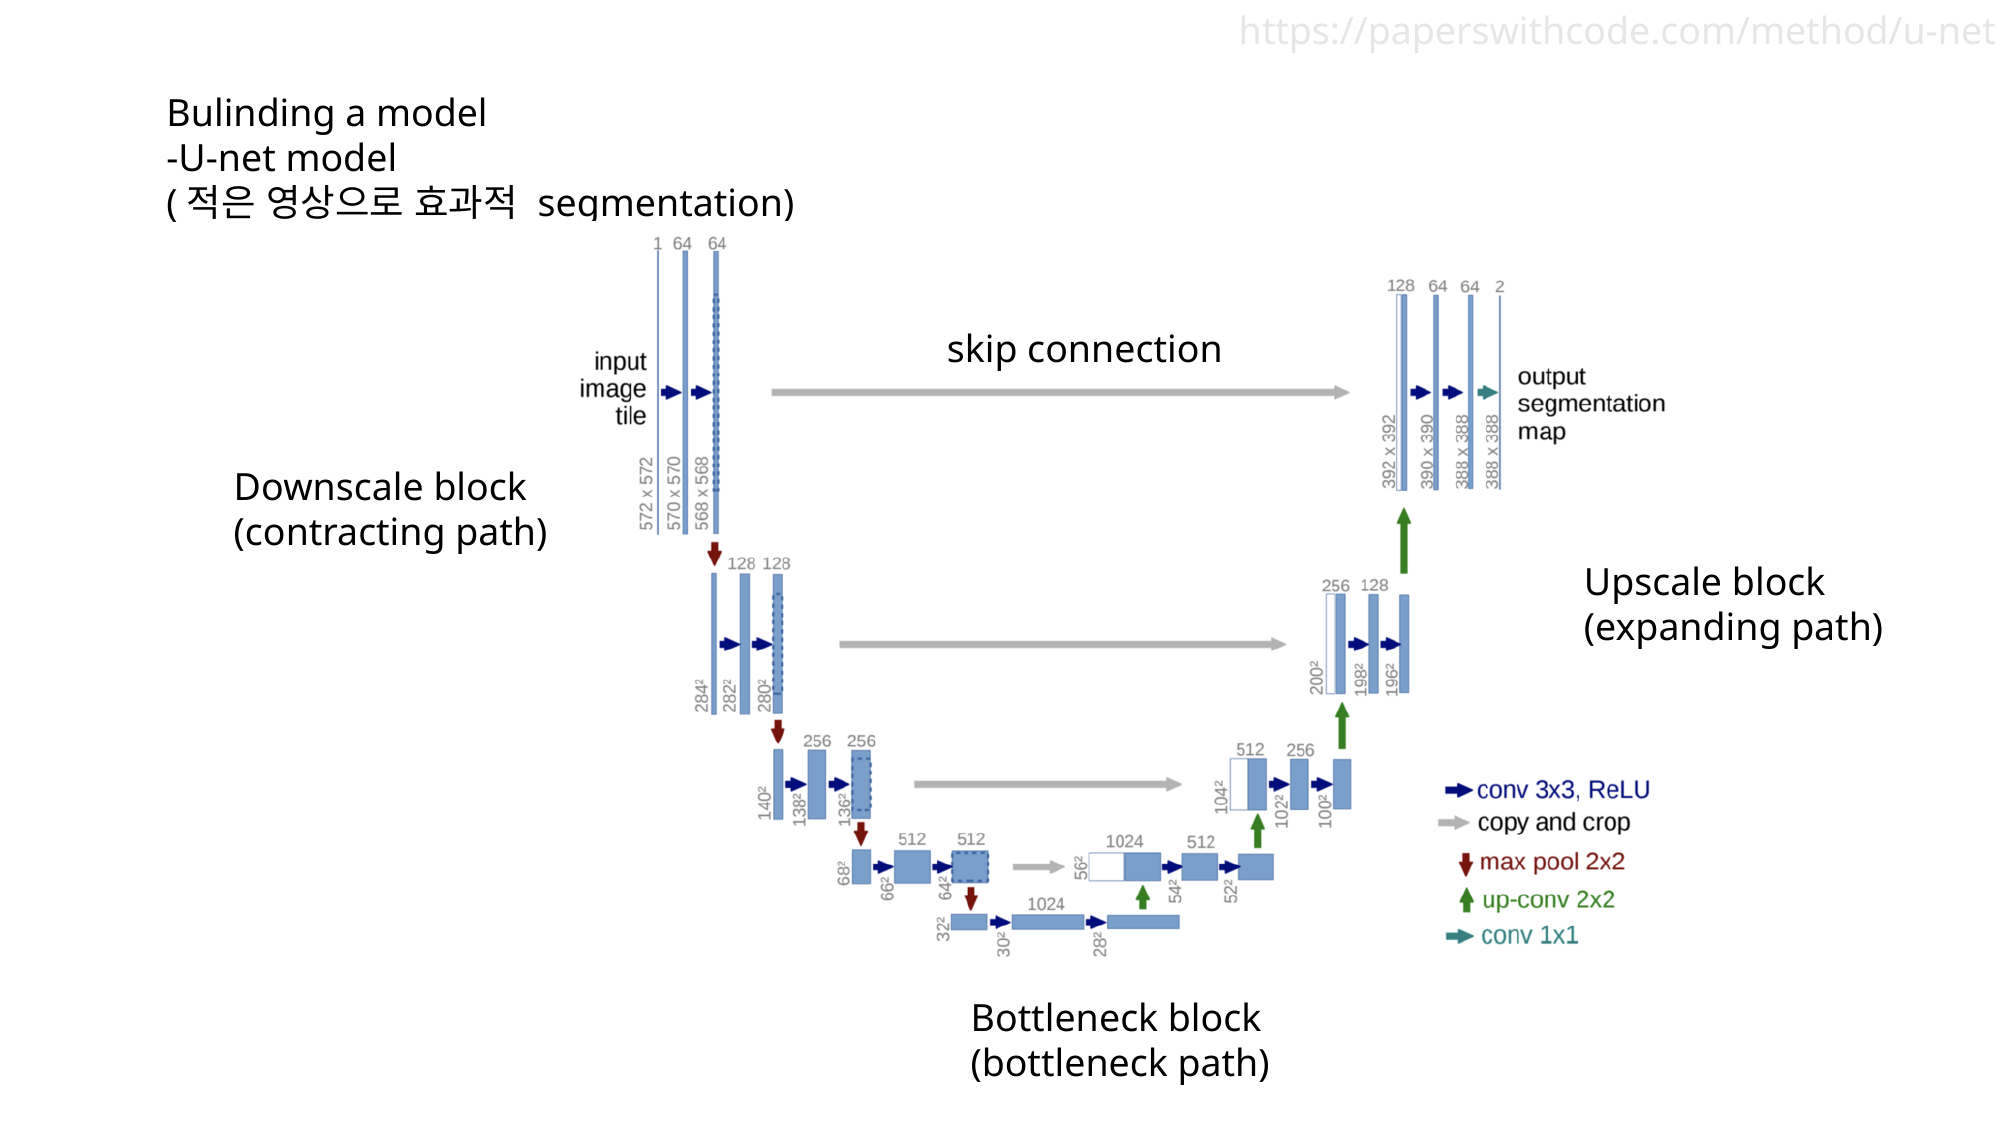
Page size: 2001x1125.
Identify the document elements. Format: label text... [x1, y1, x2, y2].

text_box Bulinding a model -U-net model (적은 영상으로 효과적 segmentation) [151, 81, 810, 232]
picture [539, 221, 1701, 987]
text_box Downscale block (contracting path) [219, 455, 539, 561]
text_box https://paperswithcode.com/method/u-net [1223, 0, 2000, 60]
text_box Upscale block (expanding path) [1701, 550, 1899, 656]
text_box Bottleneck block (bottleneck path) [955, 987, 1285, 1091]
